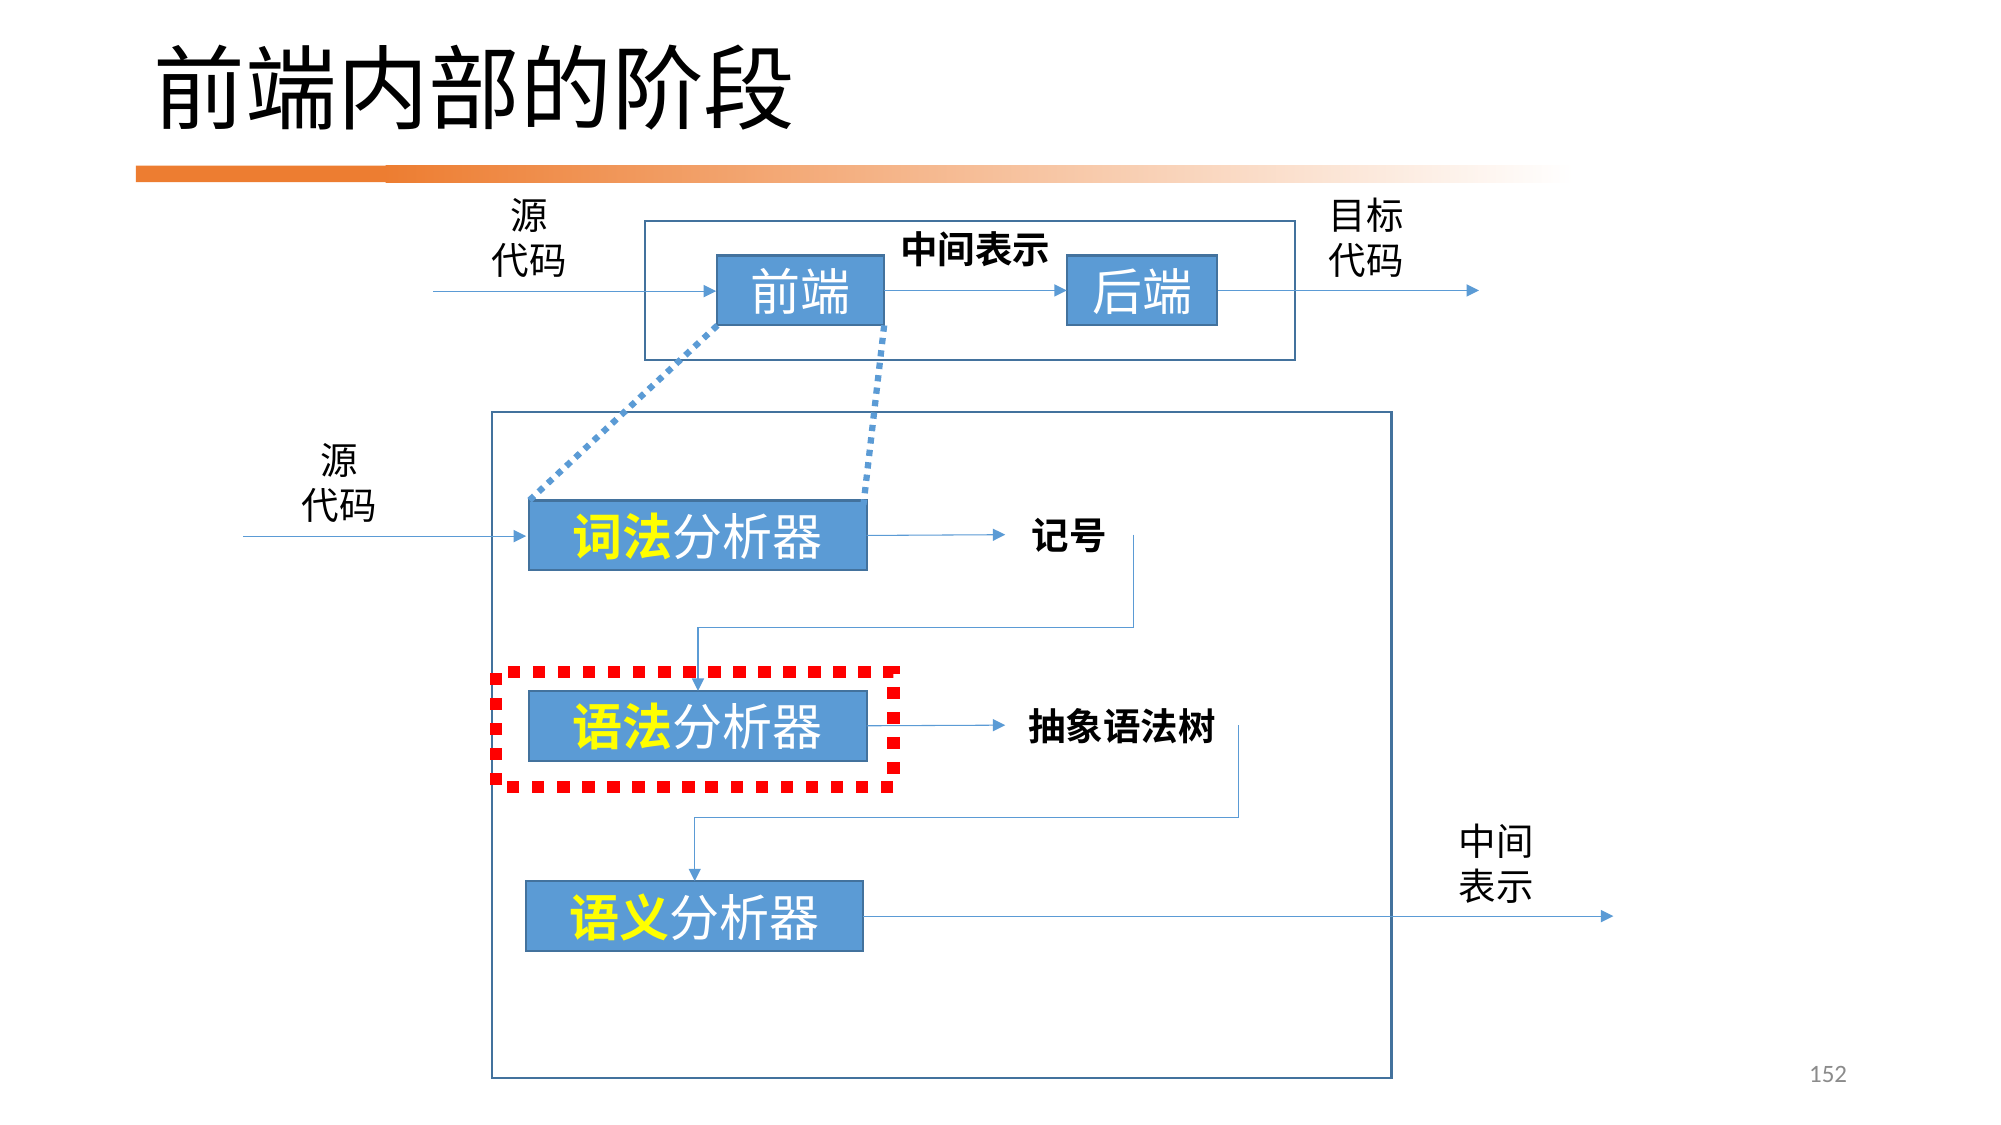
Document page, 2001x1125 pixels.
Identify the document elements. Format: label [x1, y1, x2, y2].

title [138, 25, 1810, 160]
slide_number [1412, 1042, 1863, 1103]
text_box [453, 184, 606, 290]
text_box [243, 184, 1614, 1079]
